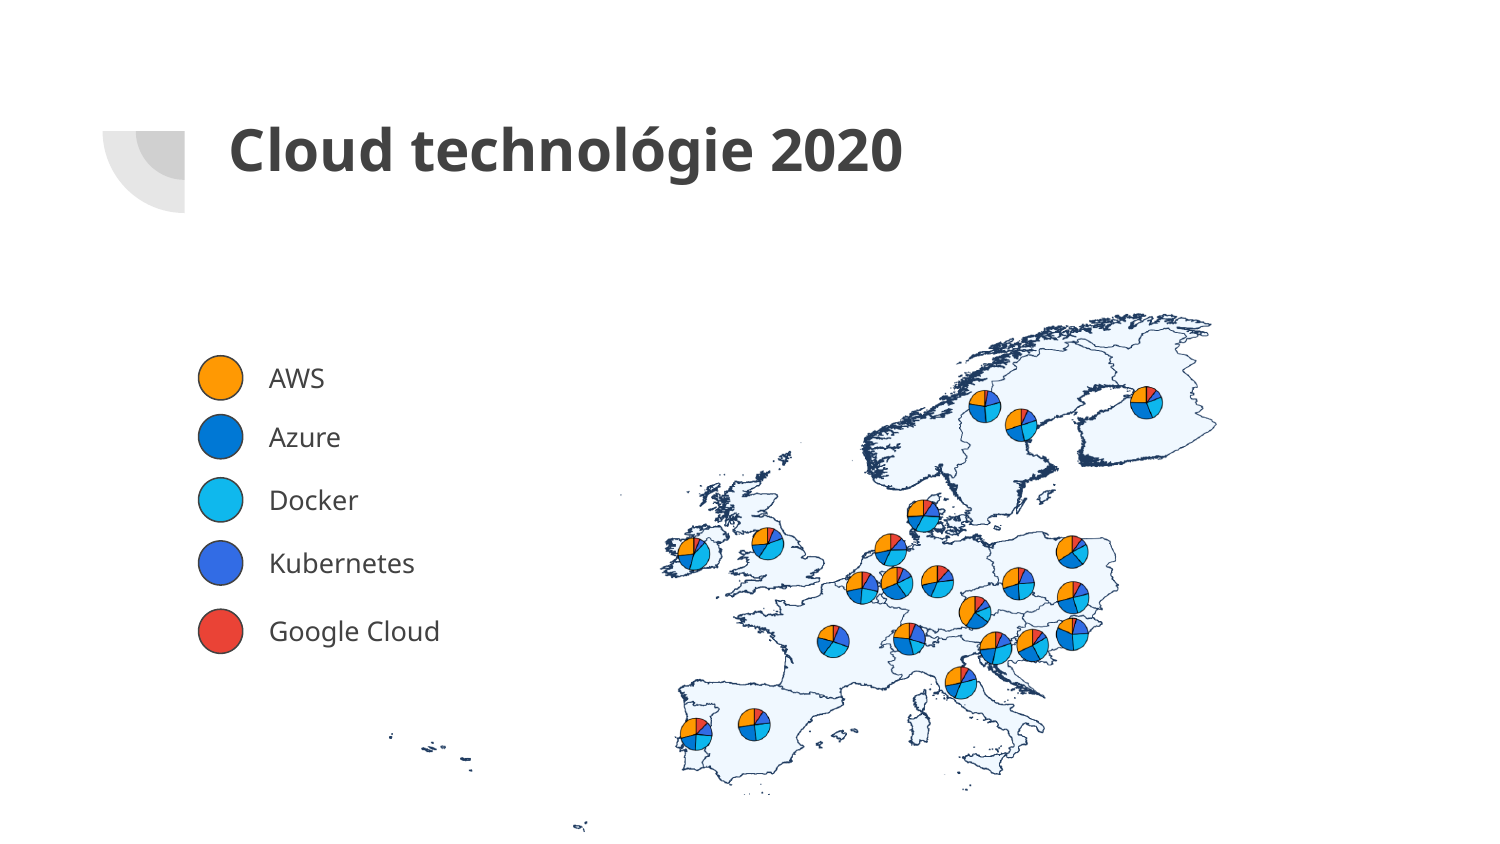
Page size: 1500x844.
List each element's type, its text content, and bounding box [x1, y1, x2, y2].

title Cloud technológie 2020 [213, 98, 1368, 263]
picture [159, 252, 1341, 844]
